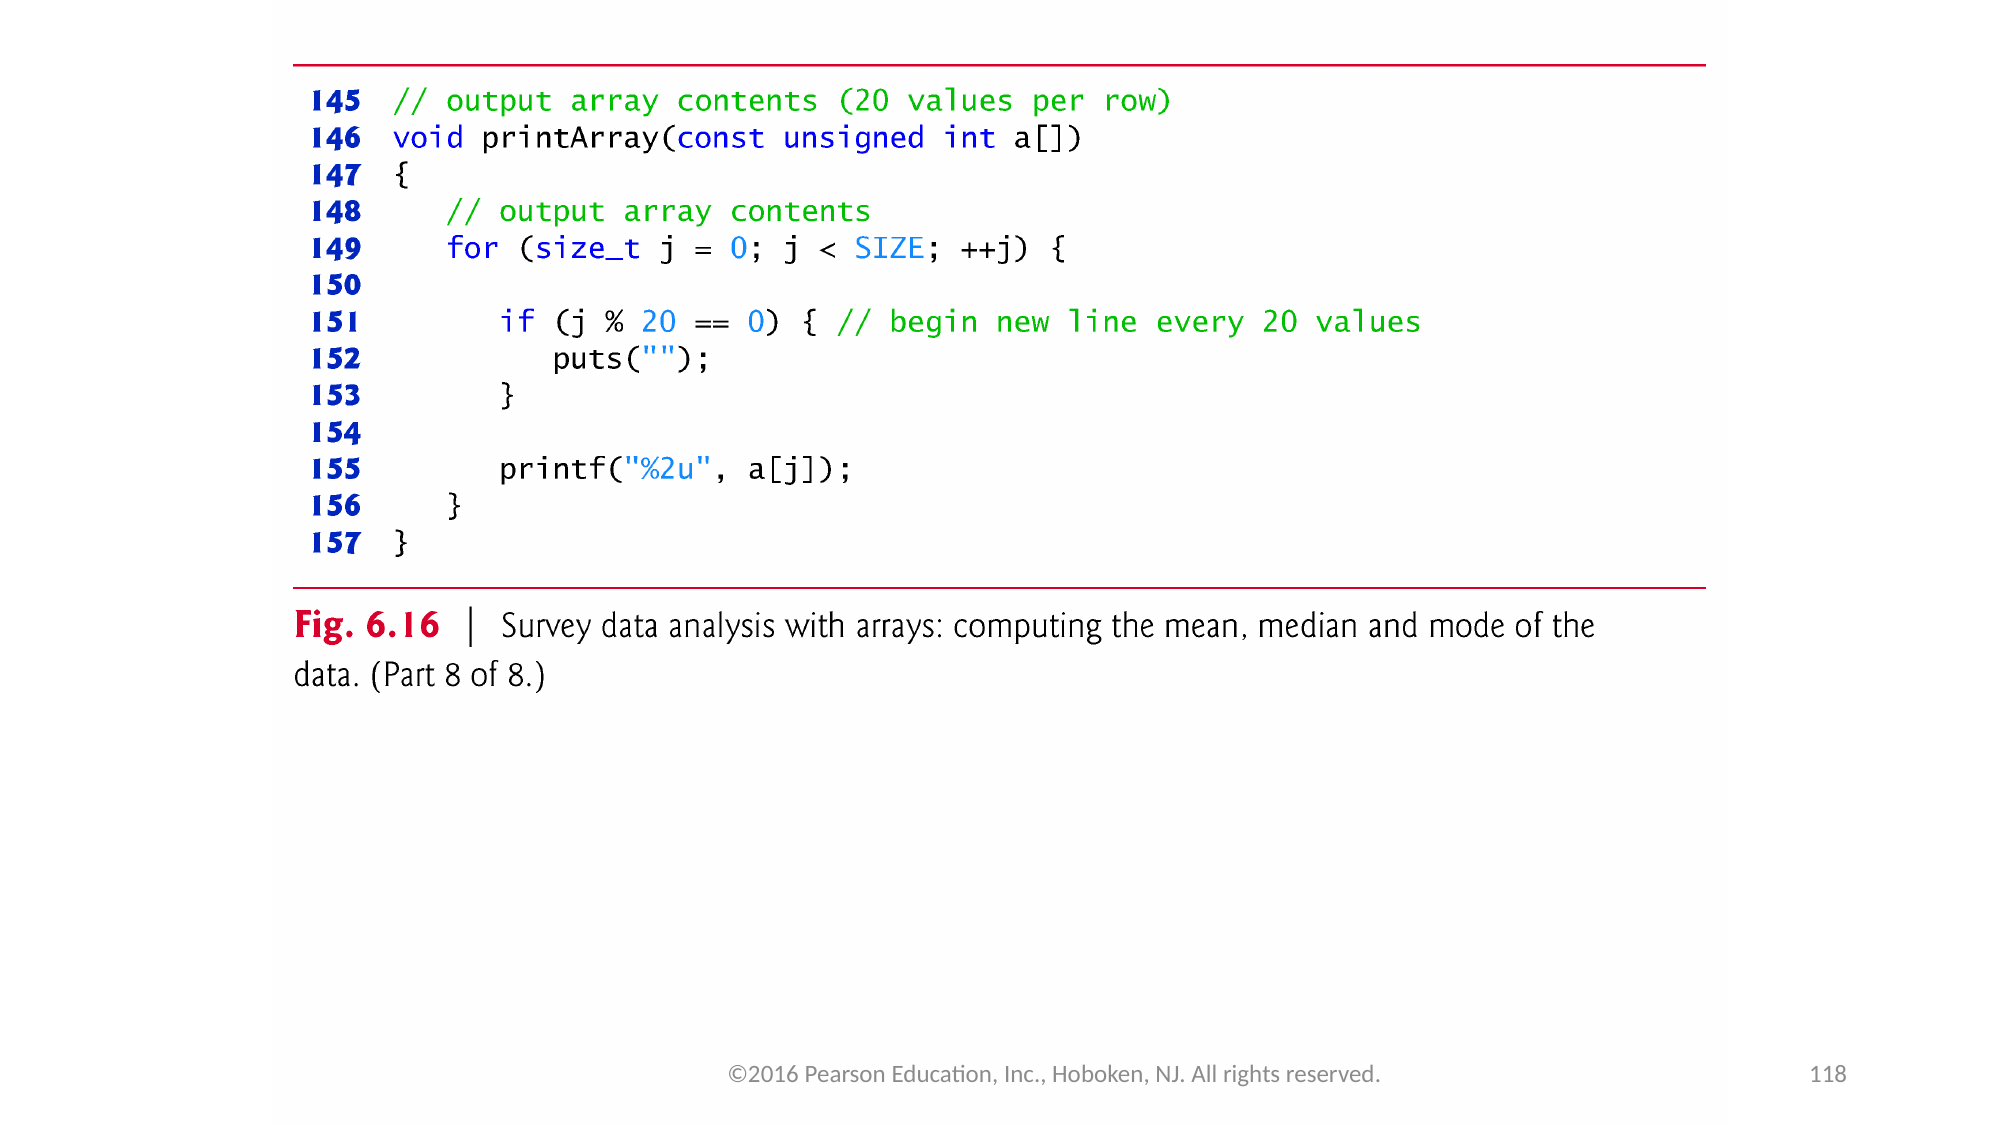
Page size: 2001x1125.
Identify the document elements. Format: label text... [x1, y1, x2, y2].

picture [271, 0, 1728, 1125]
slide_number 118 [1728, 1042, 1863, 1103]
